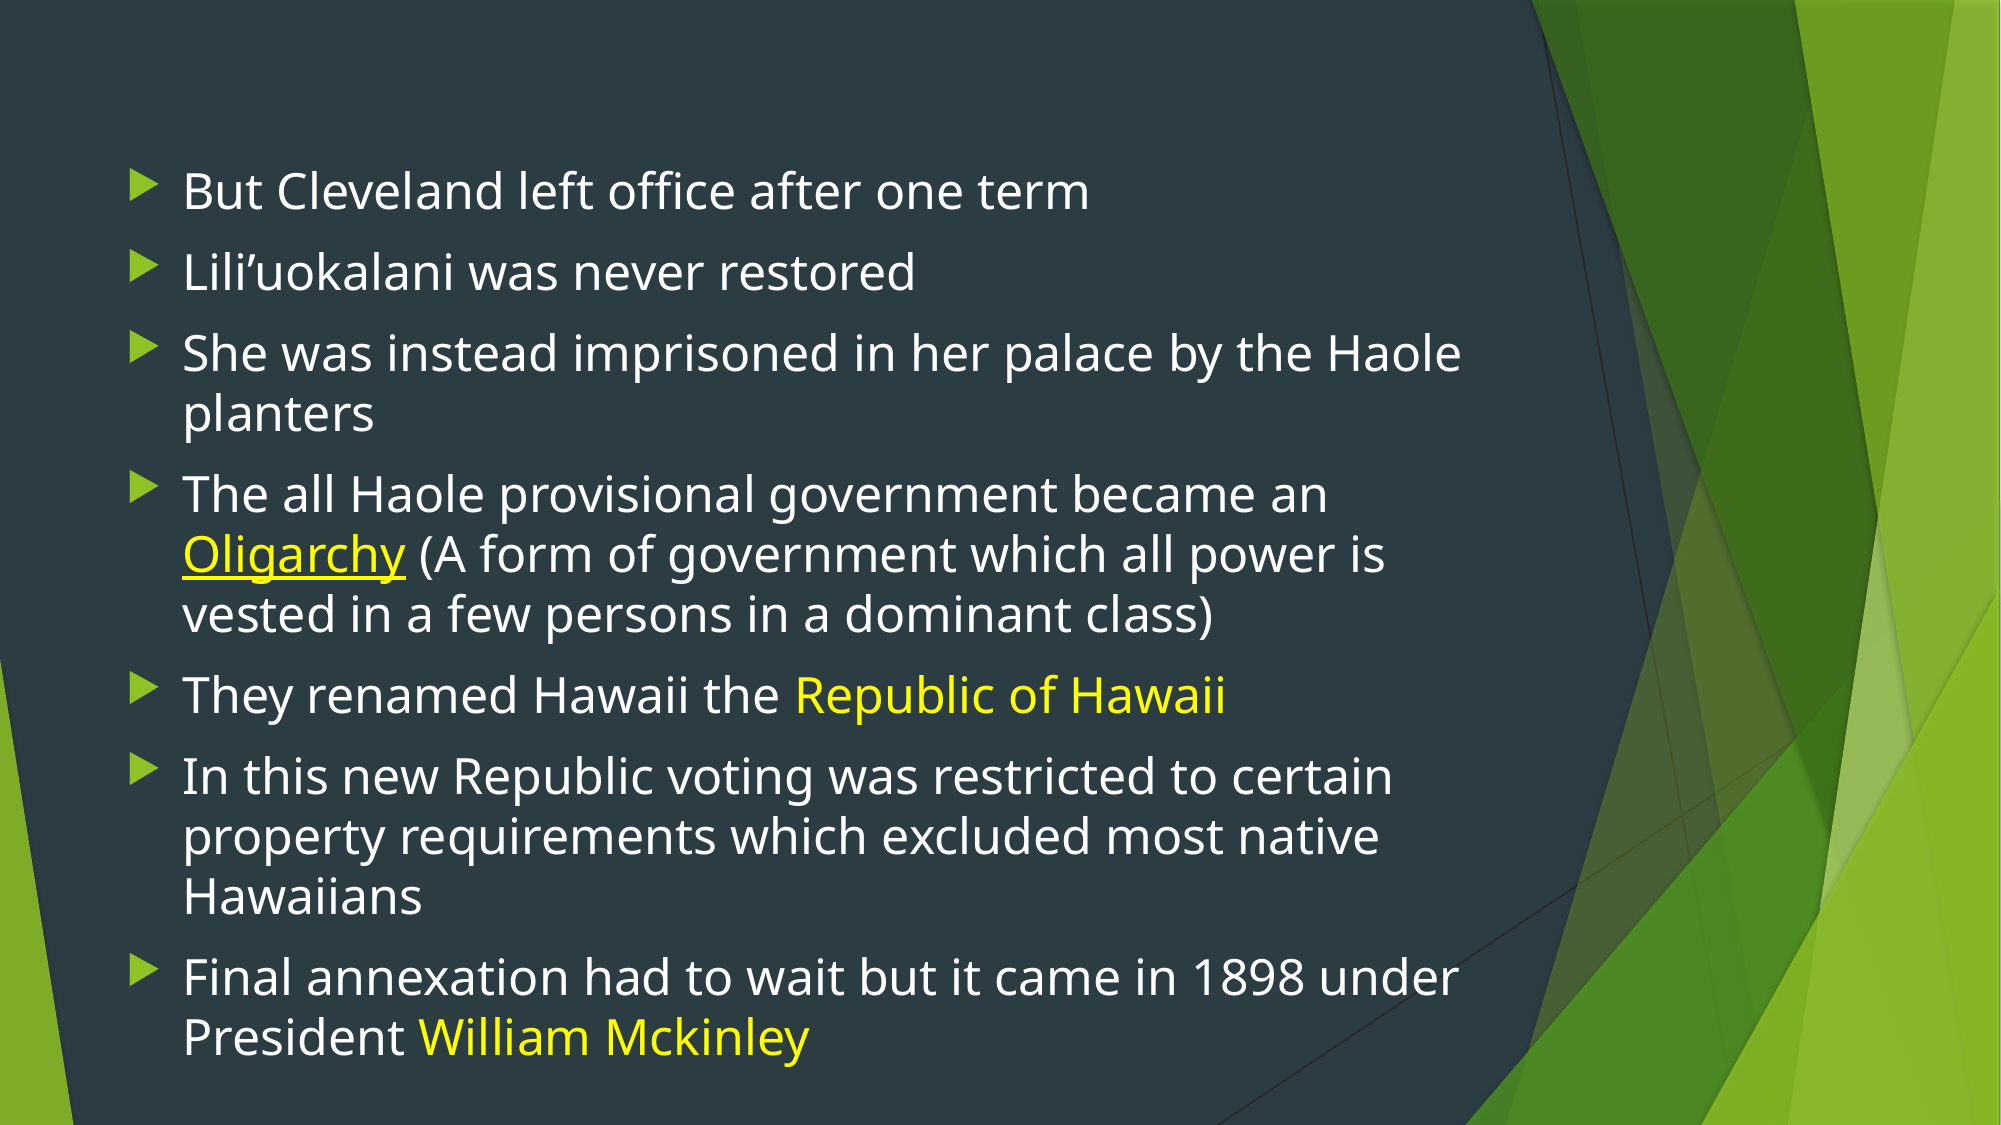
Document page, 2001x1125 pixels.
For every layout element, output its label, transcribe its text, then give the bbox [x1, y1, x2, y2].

list But Cleveland left office after one term Lili’uokalani was never restored She was instead imprisoned in her palace by the Haole planters The all Haole provisional government became an Oligarchy (A form of government which all power is vested in a few persons in a dominant class) They renamed Hawaii the Republic of Hawaii In this new Republic voting was restricted to certain property requirements which excluded most native Hawaiians Final annexation had to wait but it came in 1898 under President William Mckinley [111, 152, 1522, 1104]
